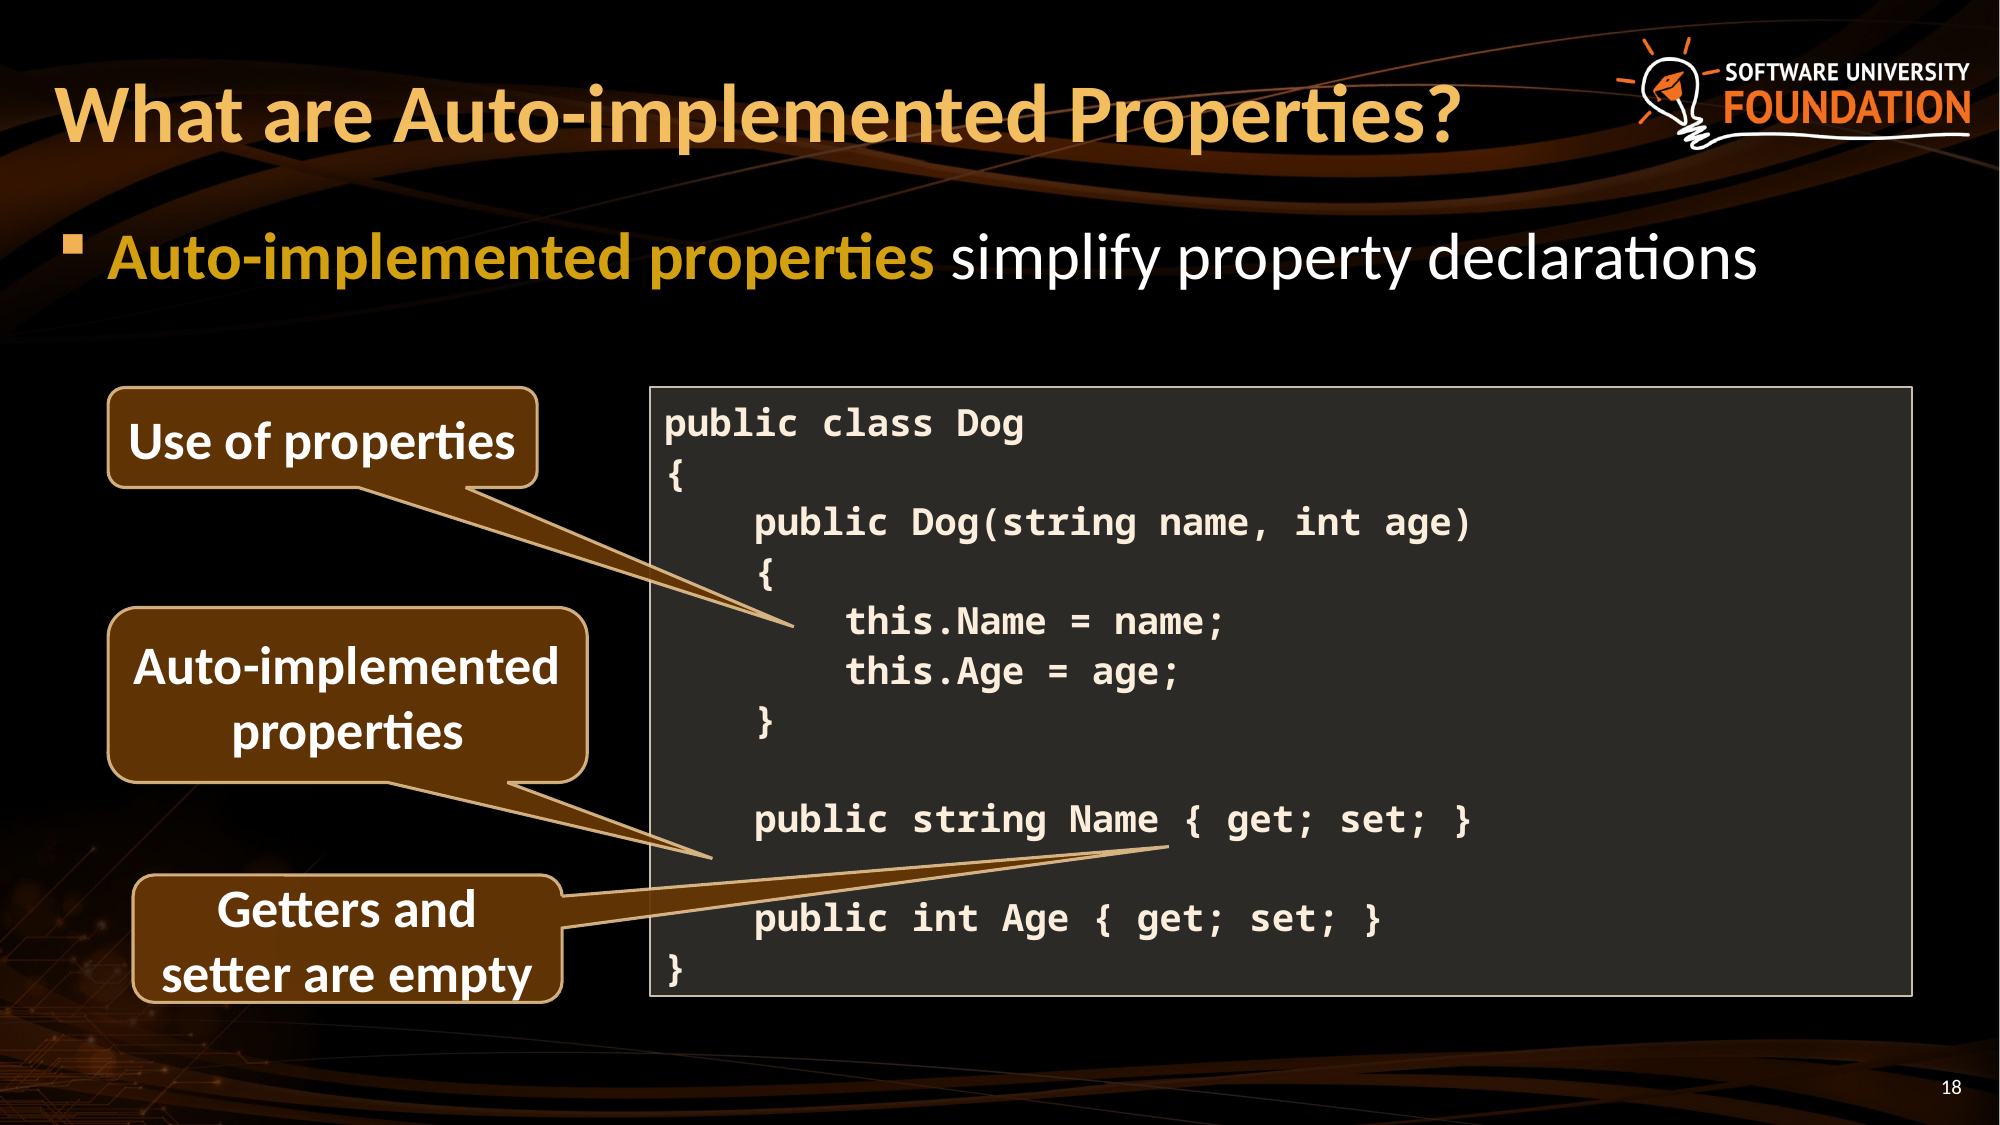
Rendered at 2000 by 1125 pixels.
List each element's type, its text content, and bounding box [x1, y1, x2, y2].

text_box What are Auto-implemented Properties? [37, 24, 1609, 208]
picture [0, 0, 2000, 1125]
slide_number 18 [1897, 1070, 1968, 1103]
text_box Use of properties [107, 386, 795, 628]
text_box Getters and setter are empty [131, 845, 1170, 1004]
text_box Auto-implemented properties simplify property declarations [39, 206, 1959, 335]
text_box Auto-implemented properties [106, 606, 713, 860]
text_box public class Dog { public Dog(string name, int age) { this.Name = name; this.Age = age; } public string Name { get; set; } public int Age { get; set; } } [649, 387, 1913, 997]
